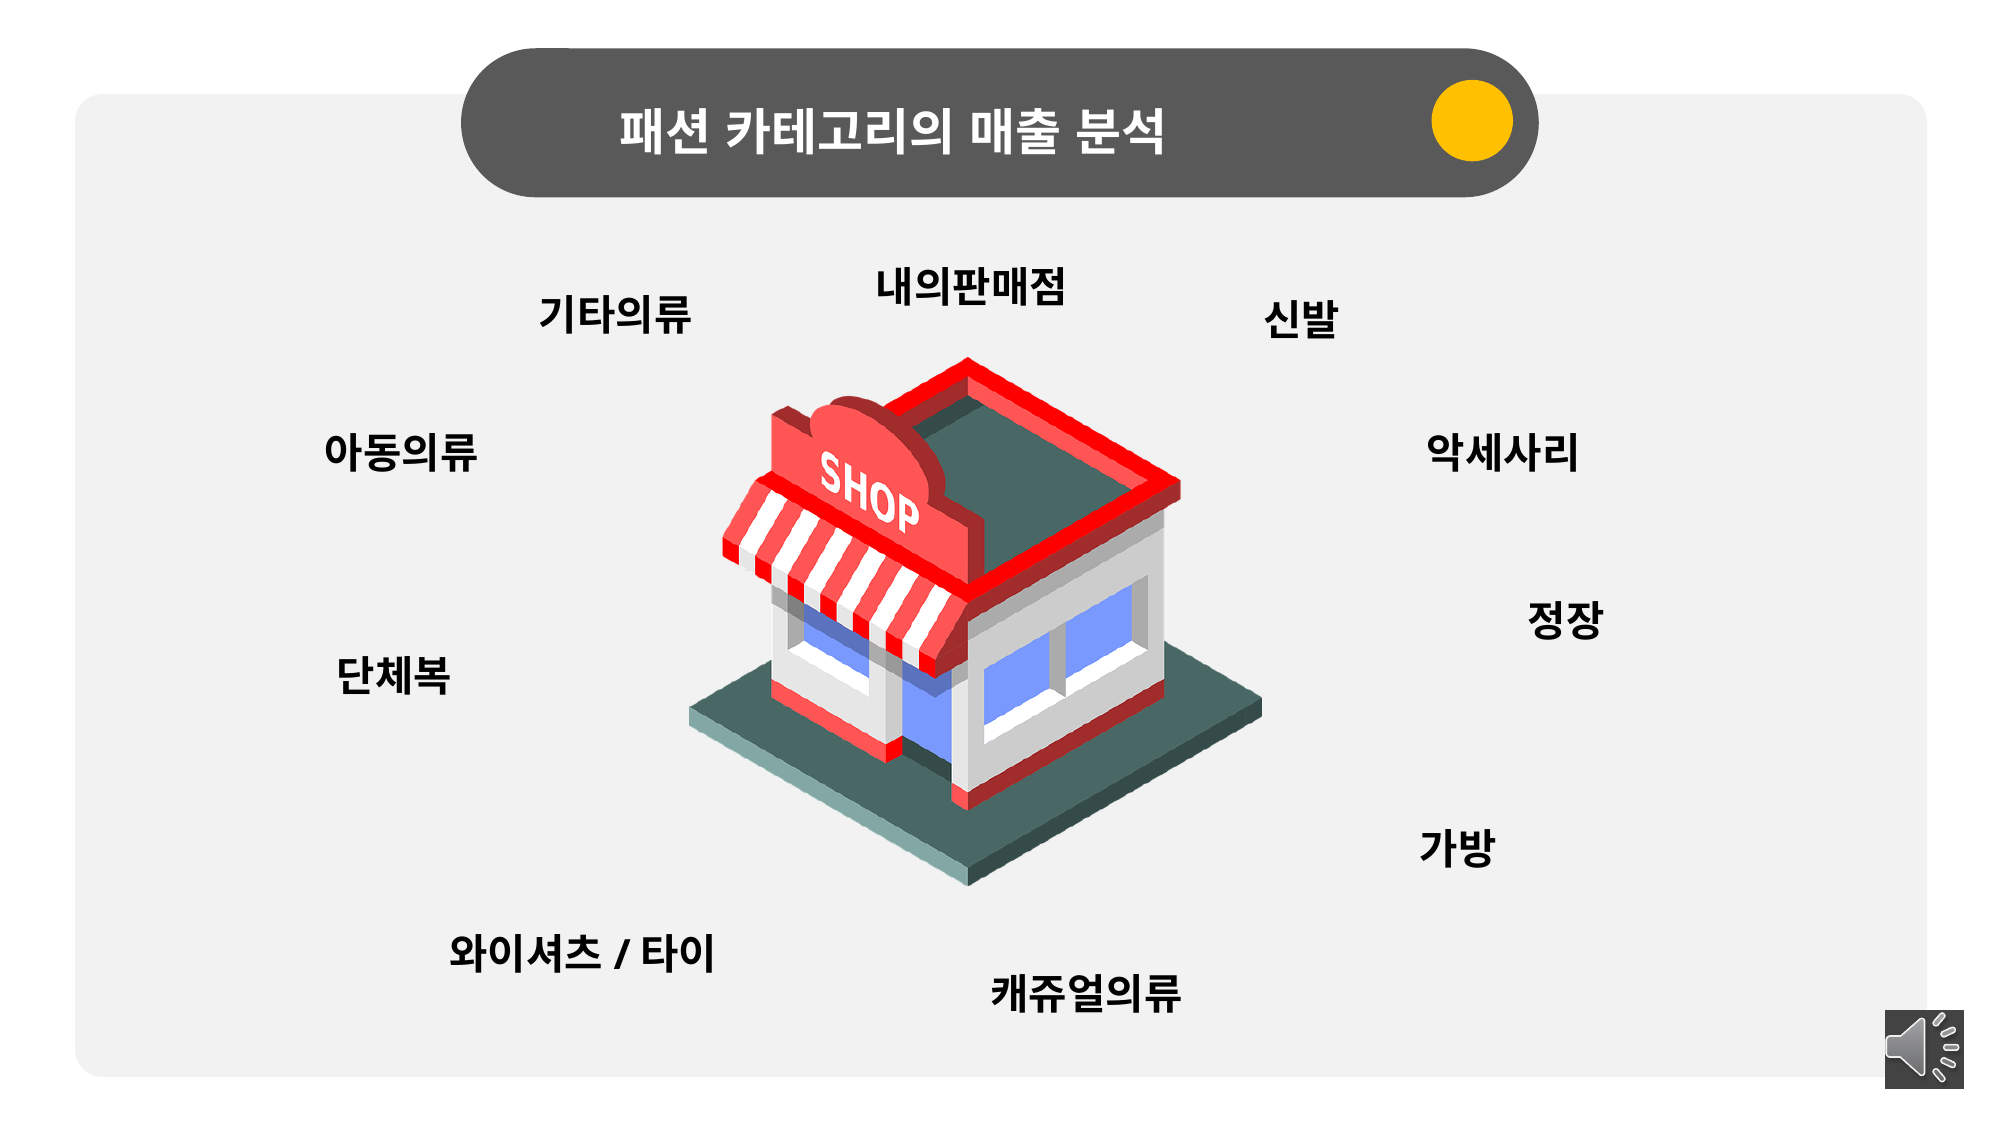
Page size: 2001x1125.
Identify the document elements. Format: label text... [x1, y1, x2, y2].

text_box [460, 47, 1540, 199]
text_box [1430, 78, 1515, 163]
text_box 아동의류 [310, 394, 588, 485]
text_box 단체복 [322, 617, 601, 707]
text_box 캐쥬얼의류 [975, 935, 1254, 1025]
text_box [73, 93, 1928, 1078]
text_box 정장 [1513, 562, 1792, 653]
text_box 와이셔츠/타이 [434, 895, 783, 986]
picture [1884, 1009, 1965, 1090]
text_box 악세사리 [1412, 394, 1690, 485]
text_box 가방 [1405, 790, 1684, 880]
text_box 신발 [1248, 261, 1527, 351]
picture [689, 357, 1262, 887]
text_box 패션 카테고리의 매출 분석 [604, 63, 1183, 169]
text_box 내의판매점 [861, 228, 1139, 319]
text_box 기타의류 [524, 256, 803, 347]
